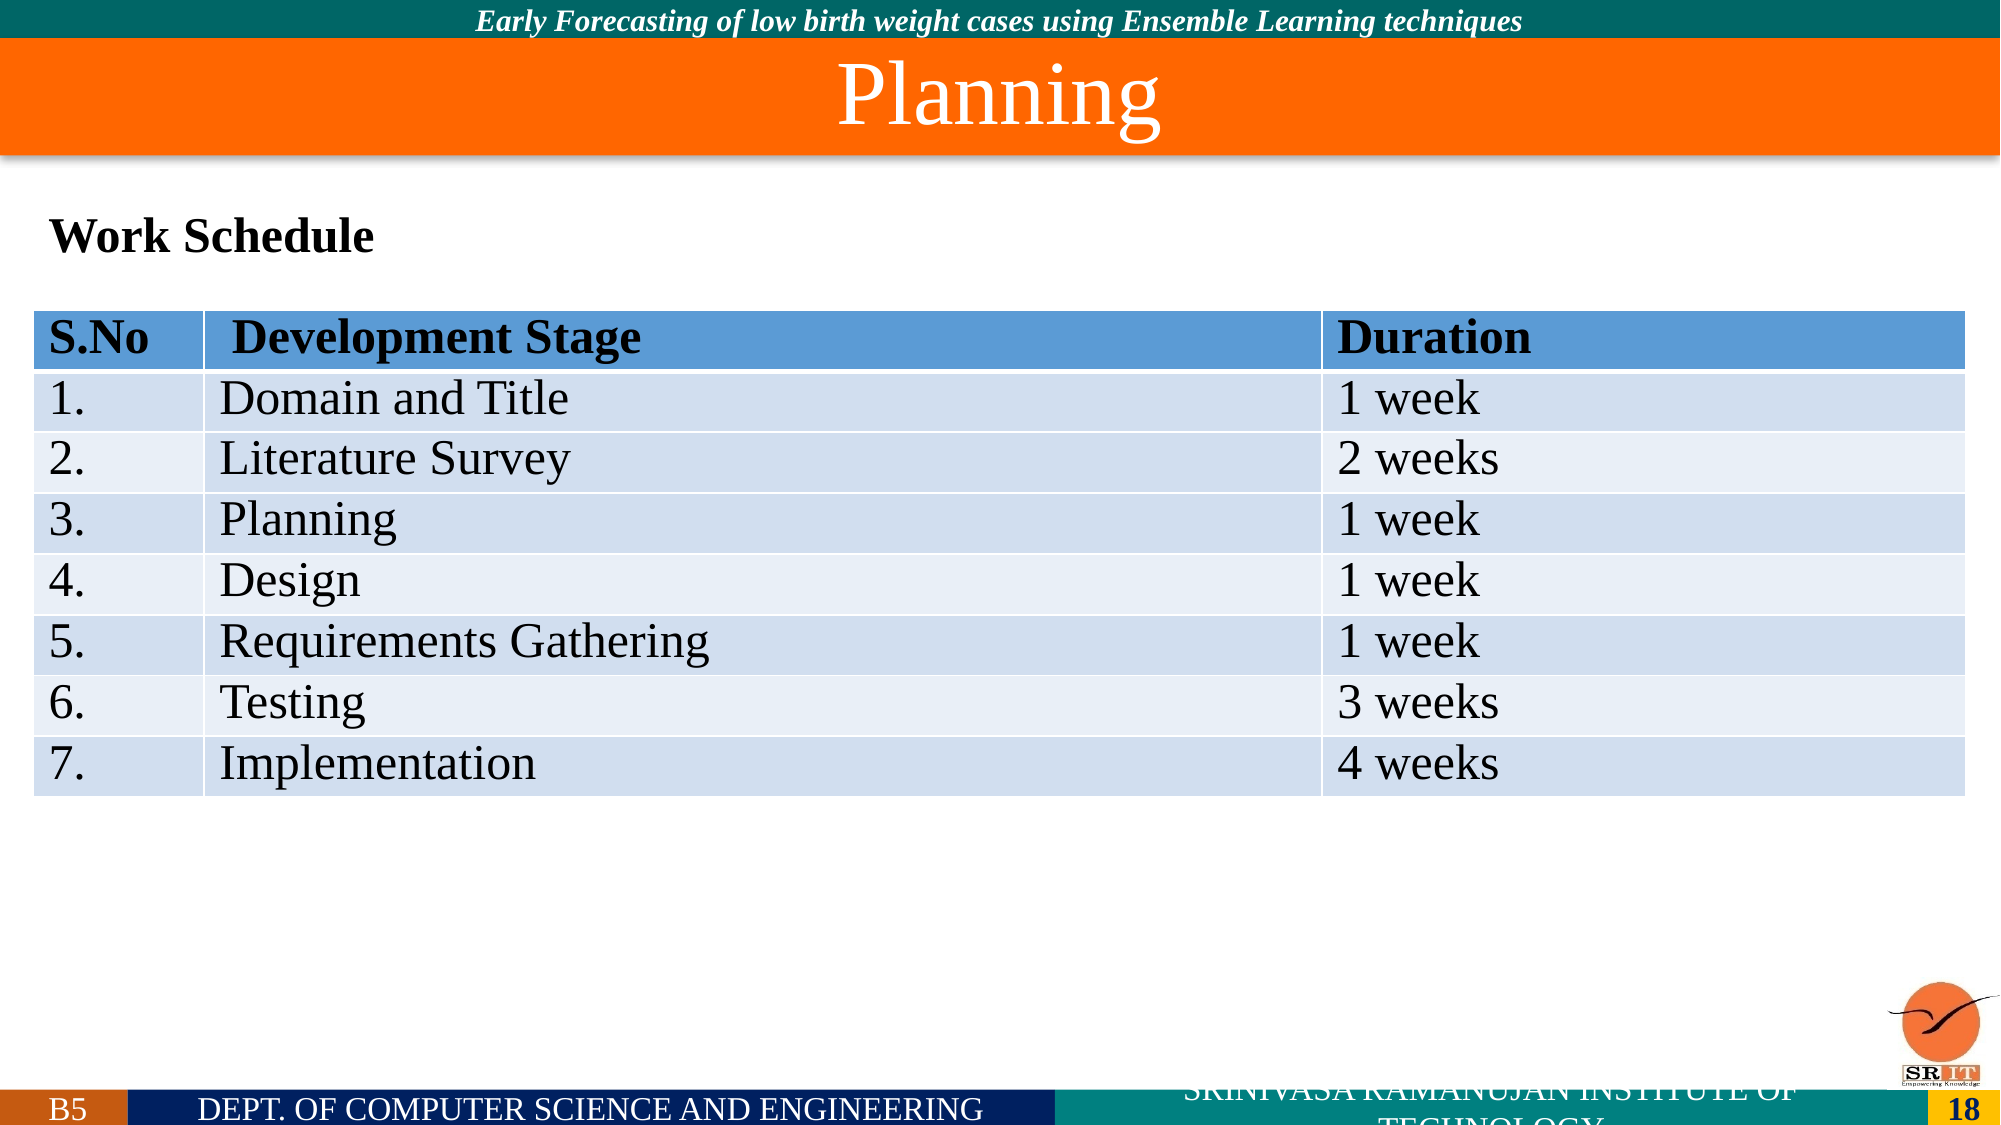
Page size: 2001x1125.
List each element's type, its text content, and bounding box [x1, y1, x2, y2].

table_cell 4. [34, 555, 203, 614]
table_cell Requirements Gathering [205, 616, 1321, 675]
table_cell 1 week [1323, 555, 1965, 614]
table_cell 7. [34, 737, 203, 796]
table_cell 1 week [1323, 374, 1965, 431]
table_cell 5. [34, 616, 203, 675]
table_header Duration [1323, 311, 1965, 369]
table_cell Implementation [205, 737, 1321, 796]
table_cell 1 week [1323, 616, 1965, 675]
title Planning [0, 38, 2000, 156]
table_cell Planning [205, 494, 1321, 553]
table_header S.No [34, 311, 203, 369]
table_cell Testing [205, 676, 1321, 735]
table_cell 1 week [1323, 494, 1965, 553]
table_cell 2 weeks [1323, 433, 1965, 492]
table_cell 2. [34, 433, 203, 492]
table_header Development Stage [205, 311, 1321, 369]
table_cell 1. [34, 374, 203, 431]
table_cell Literature Survey [205, 433, 1321, 492]
table_cell 3 weeks [1323, 676, 1965, 735]
table_cell Domain and Title [205, 374, 1321, 431]
table_cell 3. [34, 494, 203, 553]
text_box Work Schedule [33, 206, 1048, 270]
picture [1887, 977, 2000, 1090]
table_cell 6. [34, 676, 203, 735]
table_cell Design [205, 555, 1321, 614]
table_cell 4 weeks [1323, 737, 1965, 796]
